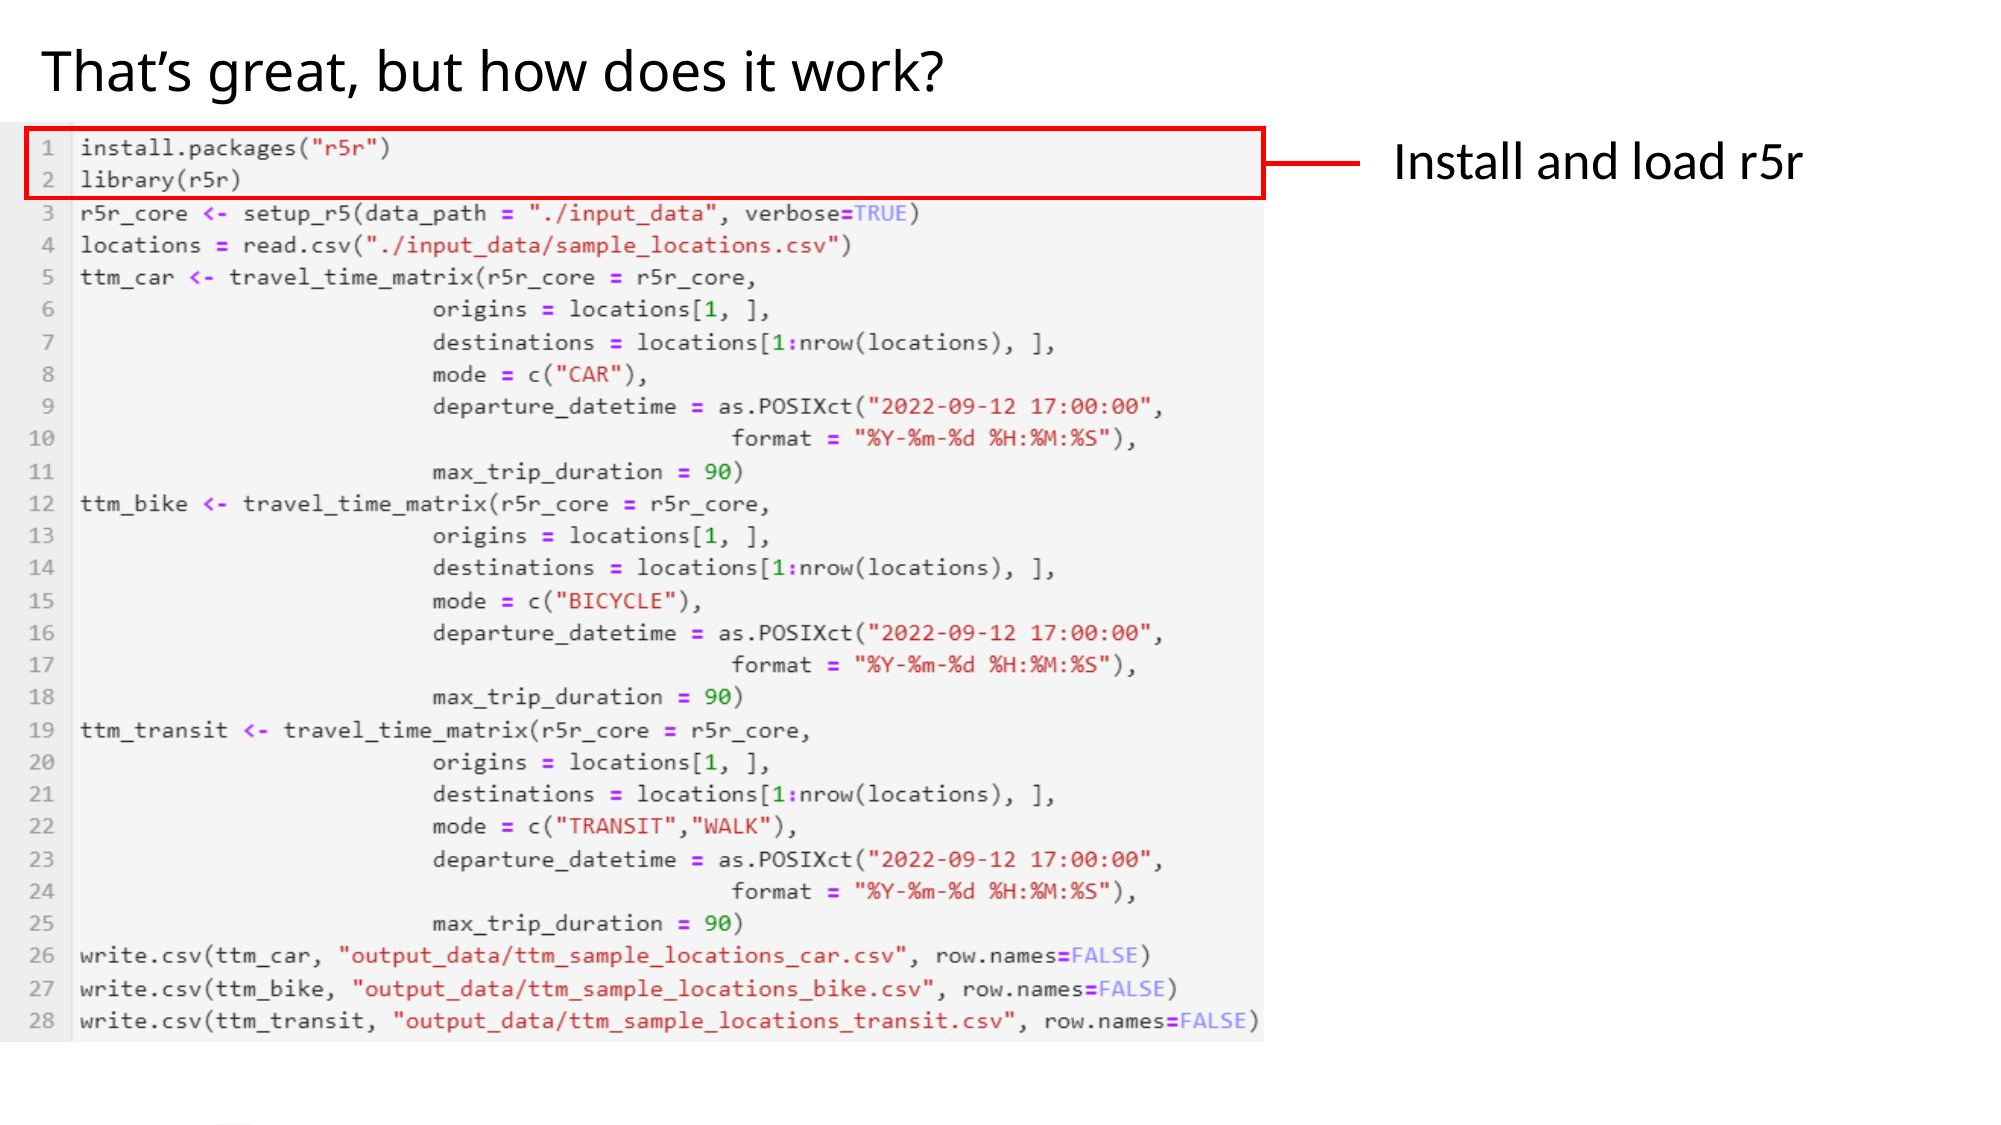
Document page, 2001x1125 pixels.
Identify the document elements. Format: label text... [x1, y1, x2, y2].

title That’s great, but how does it work? [26, 35, 1974, 112]
list Install and load r5r [1378, 124, 2000, 201]
picture [0, 122, 1264, 1042]
